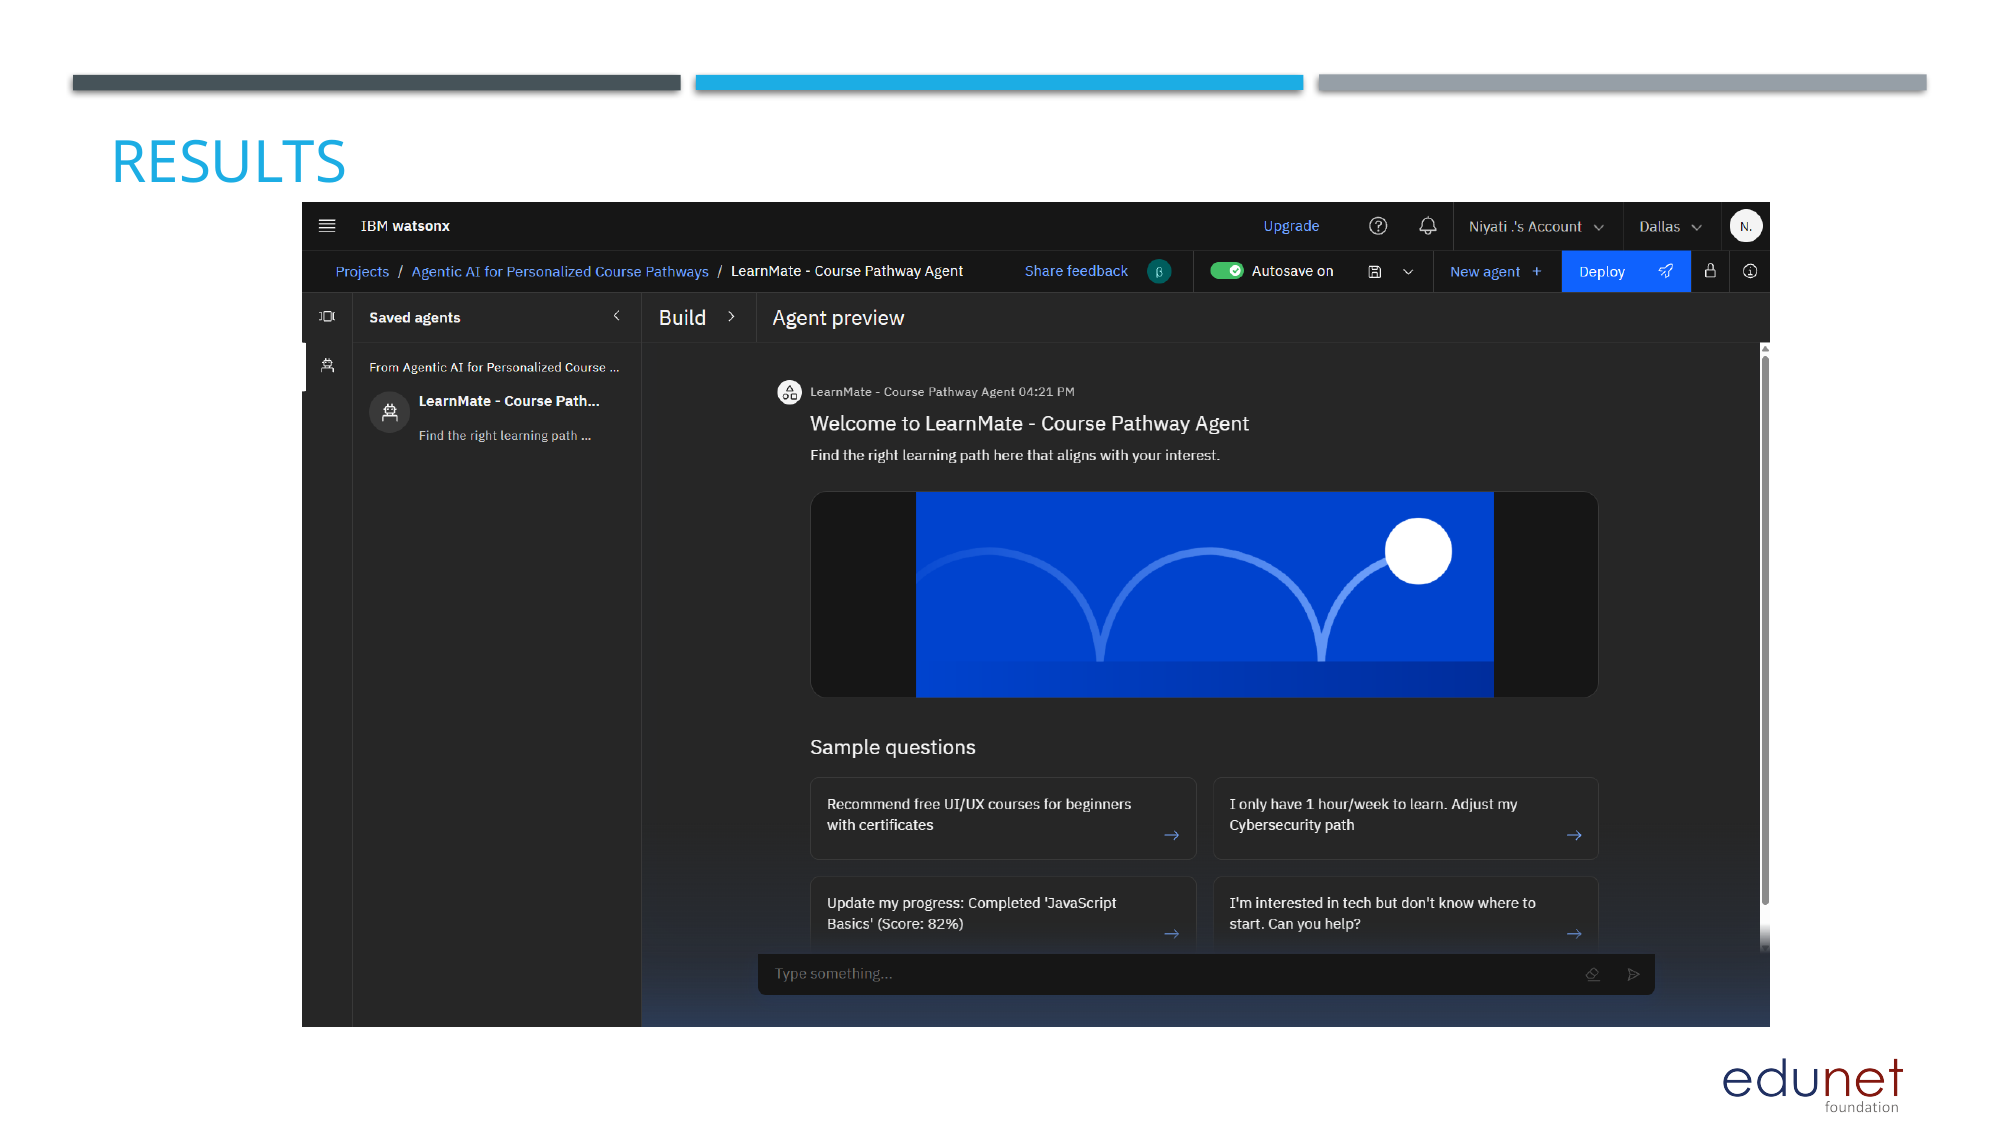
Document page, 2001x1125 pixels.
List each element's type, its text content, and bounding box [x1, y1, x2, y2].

title Results [95, 115, 1905, 203]
picture [301, 201, 1771, 1027]
picture [1719, 1056, 1905, 1116]
